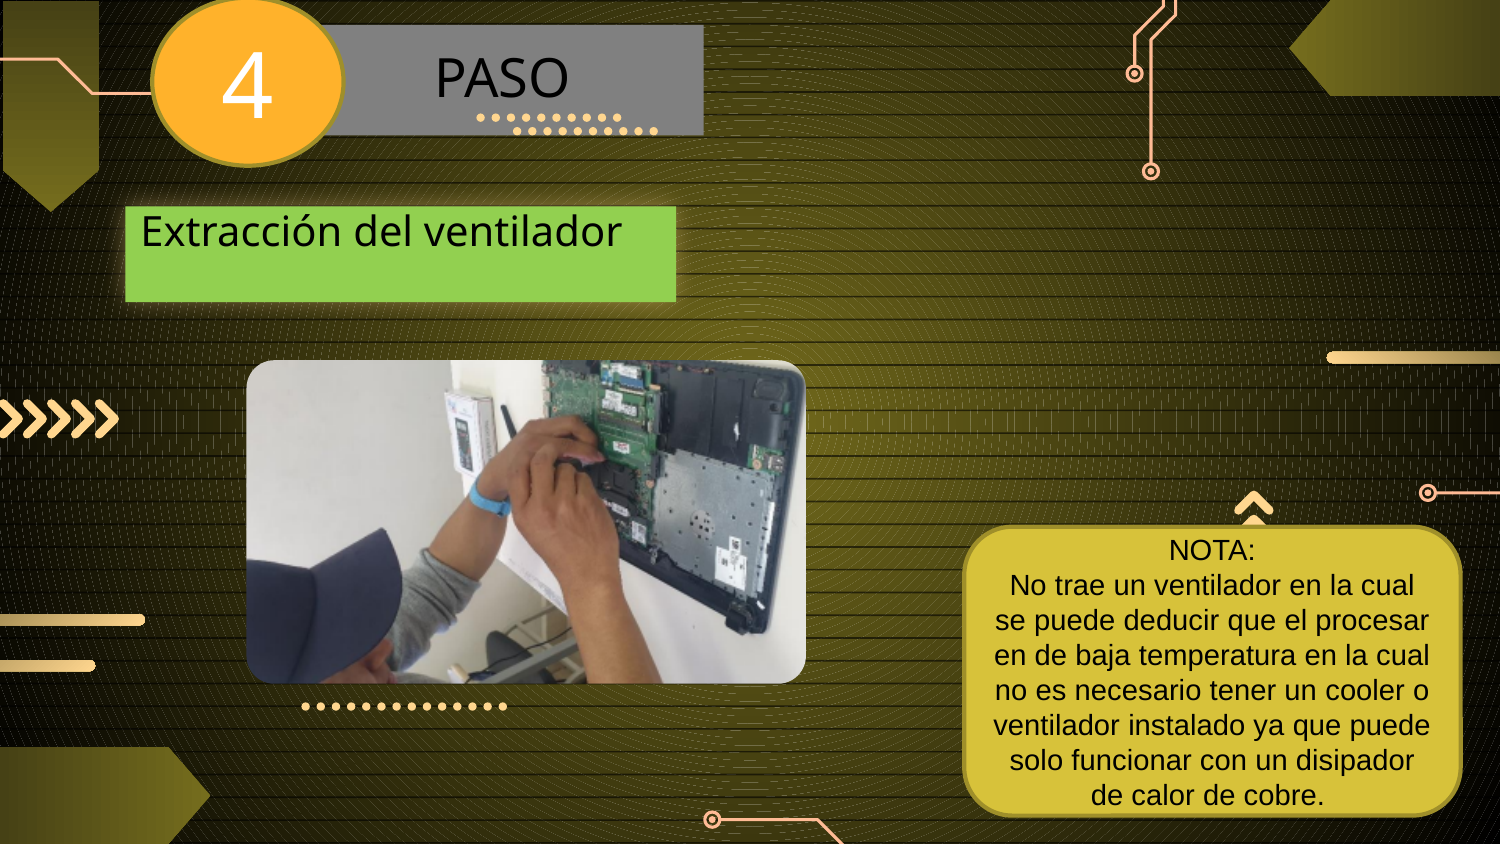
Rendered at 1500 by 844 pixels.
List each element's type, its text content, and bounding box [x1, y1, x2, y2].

text_box NOTA: No trae un ventilador en la cual se puede deducir que el procesar en de baja temperatura en la cual no es necesario tener un cooler o ventilador instalado ya que puede solo funcionar con un disipador de calor de cobre. [962, 524, 1463, 818]
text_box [476, 113, 659, 136]
subtitle PASO [322, 24, 704, 136]
picture [246, 359, 807, 684]
text_box 4 [150, 0, 346, 168]
title Extracción del ventilador [125, 206, 677, 303]
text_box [1180, 542, 1327, 583]
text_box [301, 702, 508, 711]
